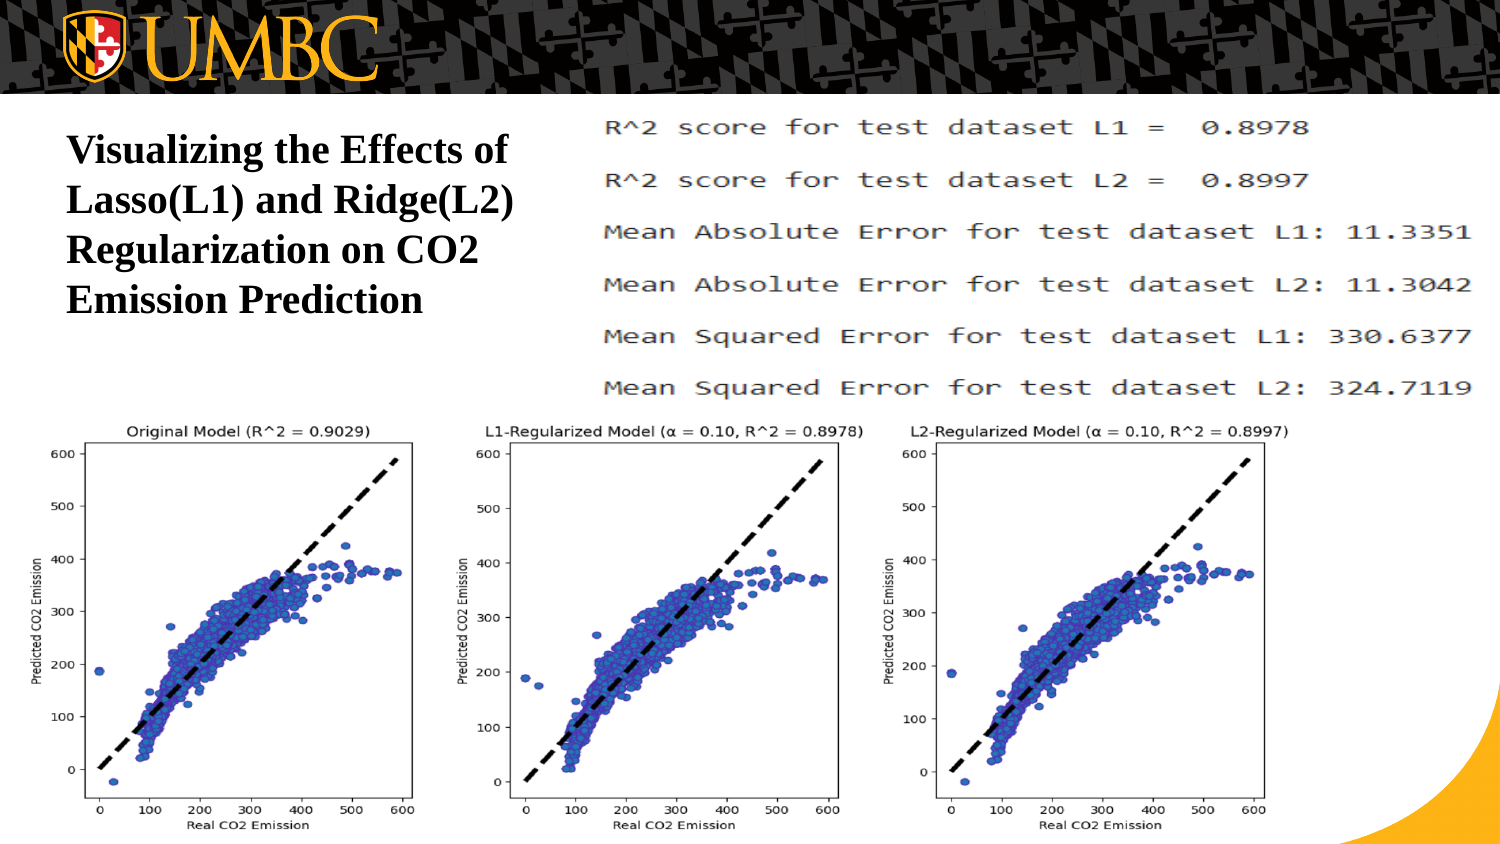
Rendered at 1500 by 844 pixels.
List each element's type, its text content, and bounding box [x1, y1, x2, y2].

picture [10, 419, 1321, 832]
picture [1338, 679, 1500, 844]
title Visualizing the Effects of Lasso(L1) and Ridge(L2) Regularization on CO2 Emission Prediction [51, 106, 599, 402]
picture [598, 107, 1481, 403]
picture [0, 0, 1500, 94]
